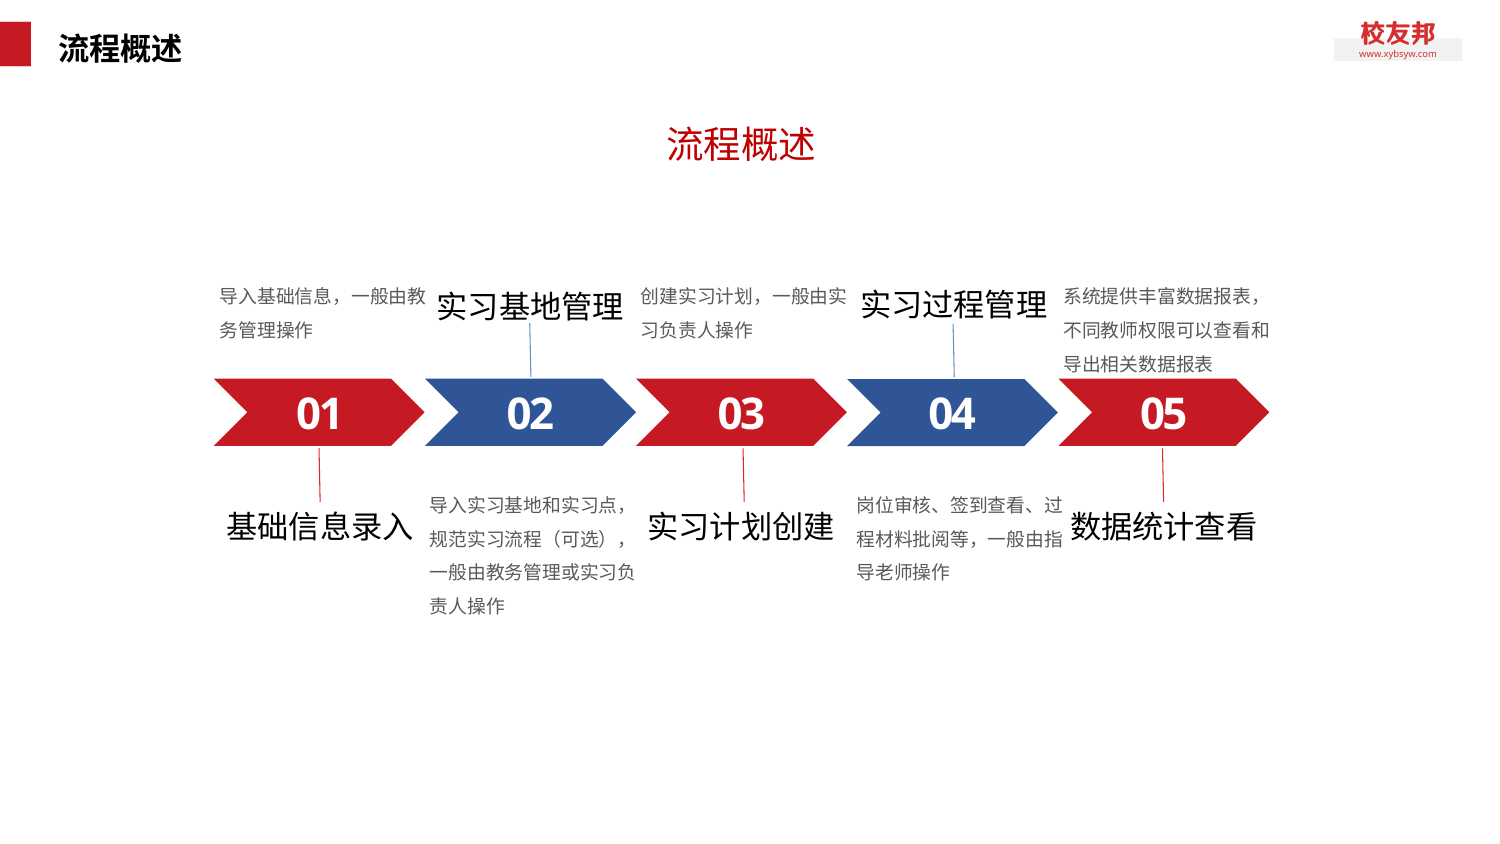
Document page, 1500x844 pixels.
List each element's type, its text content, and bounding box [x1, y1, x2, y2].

text_box [1056, 381, 1271, 447]
text_box 流程概述 [455, 115, 1027, 173]
text_box 02 [504, 385, 557, 439]
text_box 岗位审核、签到查看、过程材料批阅等，一般由指导老师操作 [848, 476, 1077, 590]
text_box 导入基础信息，一般由教务管理操作 [212, 268, 446, 347]
text_box [211, 377, 427, 447]
text_box 导入实习基地和实习点，规范实习流程（可选），一般由教务管理或实习负责人操作 [422, 476, 661, 623]
text_box [0, 21, 31, 67]
text_box 基础信息录入 [208, 501, 432, 551]
text_box 04 [925, 385, 979, 439]
text_box 创建实习计划，一般由实习负责人操作 [633, 268, 867, 347]
text_box 实习计划创建 [629, 501, 848, 551]
text_box 05 [1137, 385, 1191, 439]
picture [1361, 21, 1435, 45]
text_box [844, 377, 1060, 448]
text_box 系统提供丰富数据报表，不同教师权限可以查看和导出相关数据报表 [1055, 268, 1294, 381]
text_box 实习基地管理 [446, 281, 633, 331]
text_box 数据统计查看 [1052, 501, 1276, 551]
text_box [633, 377, 849, 447]
text_box 01 [293, 386, 346, 439]
text_box 03 [715, 385, 768, 439]
text_box 实习过程管理 [841, 279, 1055, 328]
text_box [422, 377, 638, 447]
text_box 流程概述 [50, 21, 491, 75]
